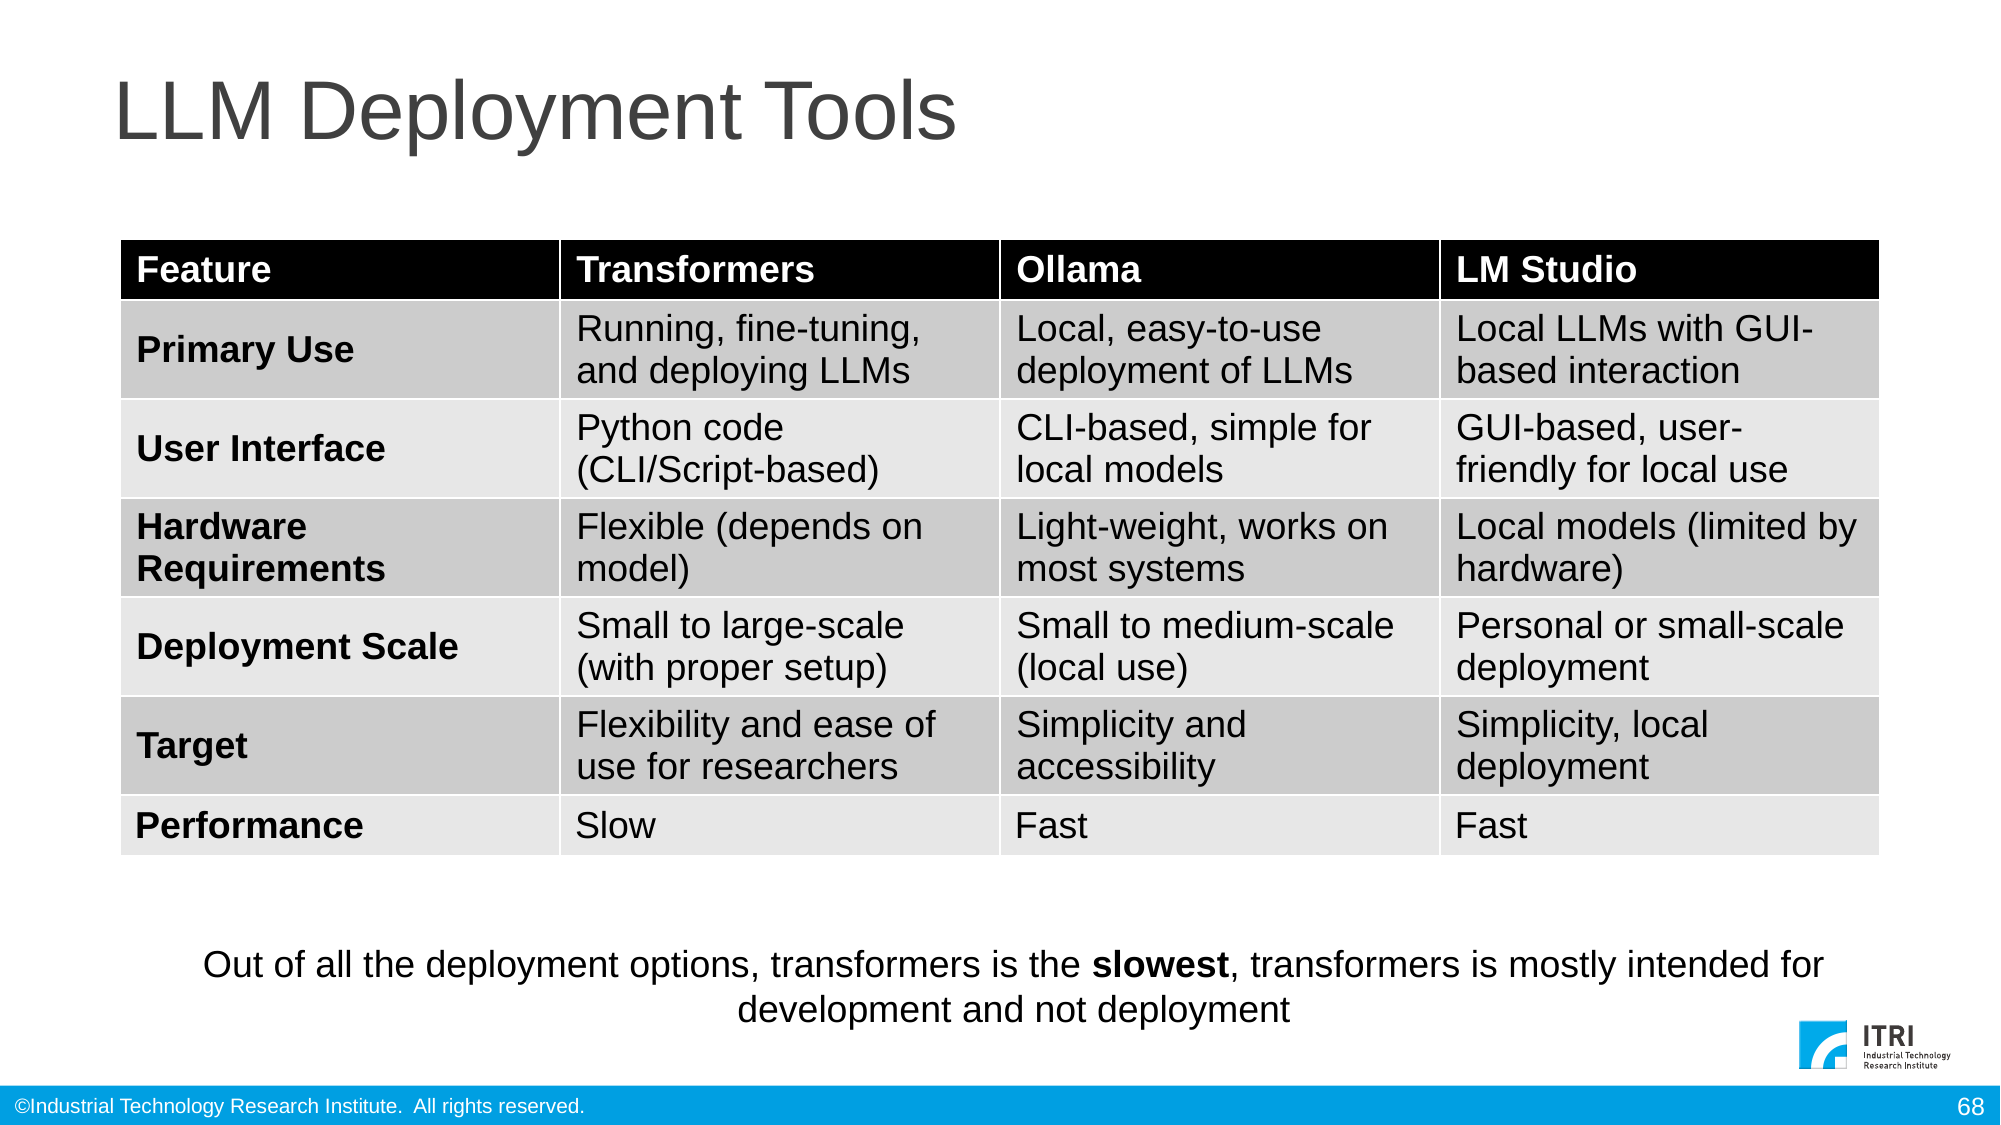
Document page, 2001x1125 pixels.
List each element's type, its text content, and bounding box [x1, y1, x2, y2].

slide_number 68 [1874, 1085, 2000, 1125]
table_cell Personal or small-scale deployment [1441, 598, 1879, 695]
text_box Out of all the deployment options, transformers is the slowest, transformers is mostly intended for development and not deployment [98, 932, 1930, 1038]
table_cell Flexibility and ease of use for researchers [561, 697, 999, 794]
table_cell Target [121, 697, 559, 794]
table_cell Hardware Requirements [121, 499, 559, 596]
table_cell Deployment Scale [121, 598, 559, 695]
table_cell Local models (limited by hardware) [1441, 499, 1879, 596]
table_cell Fast [1001, 796, 1439, 855]
table_cell Performance [121, 796, 559, 855]
table_header Feature [121, 240, 559, 299]
table_cell Local LLMs with GUI-based interaction [1441, 301, 1879, 398]
table_cell Fast [1441, 796, 1879, 855]
table_cell Flexible (depends on model) [561, 499, 999, 596]
table_header LM Studio [1441, 240, 1879, 299]
table_cell Slow [561, 796, 999, 855]
table_header Transformers [561, 240, 999, 299]
table_cell Local, easy-to-use deployment of LLMs [1001, 301, 1439, 398]
table_cell User Interface [121, 400, 559, 497]
table_cell Light-weight, works on most systems [1001, 499, 1439, 596]
table_cell GUI-based, user-friendly for local use [1441, 400, 1879, 497]
table_cell Running, fine-tuning, and deploying LLMs [561, 301, 999, 398]
table_cell Small to large-scale (with proper setup) [561, 598, 999, 695]
table_header Ollama [1001, 240, 1439, 299]
title LLM Deployment Tools [98, 48, 1930, 198]
table_cell Primary Use [121, 301, 559, 398]
table_cell Simplicity and accessibility [1001, 697, 1439, 794]
table_cell Small to medium-scale (local use) [1001, 598, 1439, 695]
table_cell Python code (CLI/Script-based) [561, 400, 999, 497]
table_cell CLI-based, simple for local models [1001, 400, 1439, 497]
table_cell Simplicity, local deployment [1441, 697, 1879, 794]
